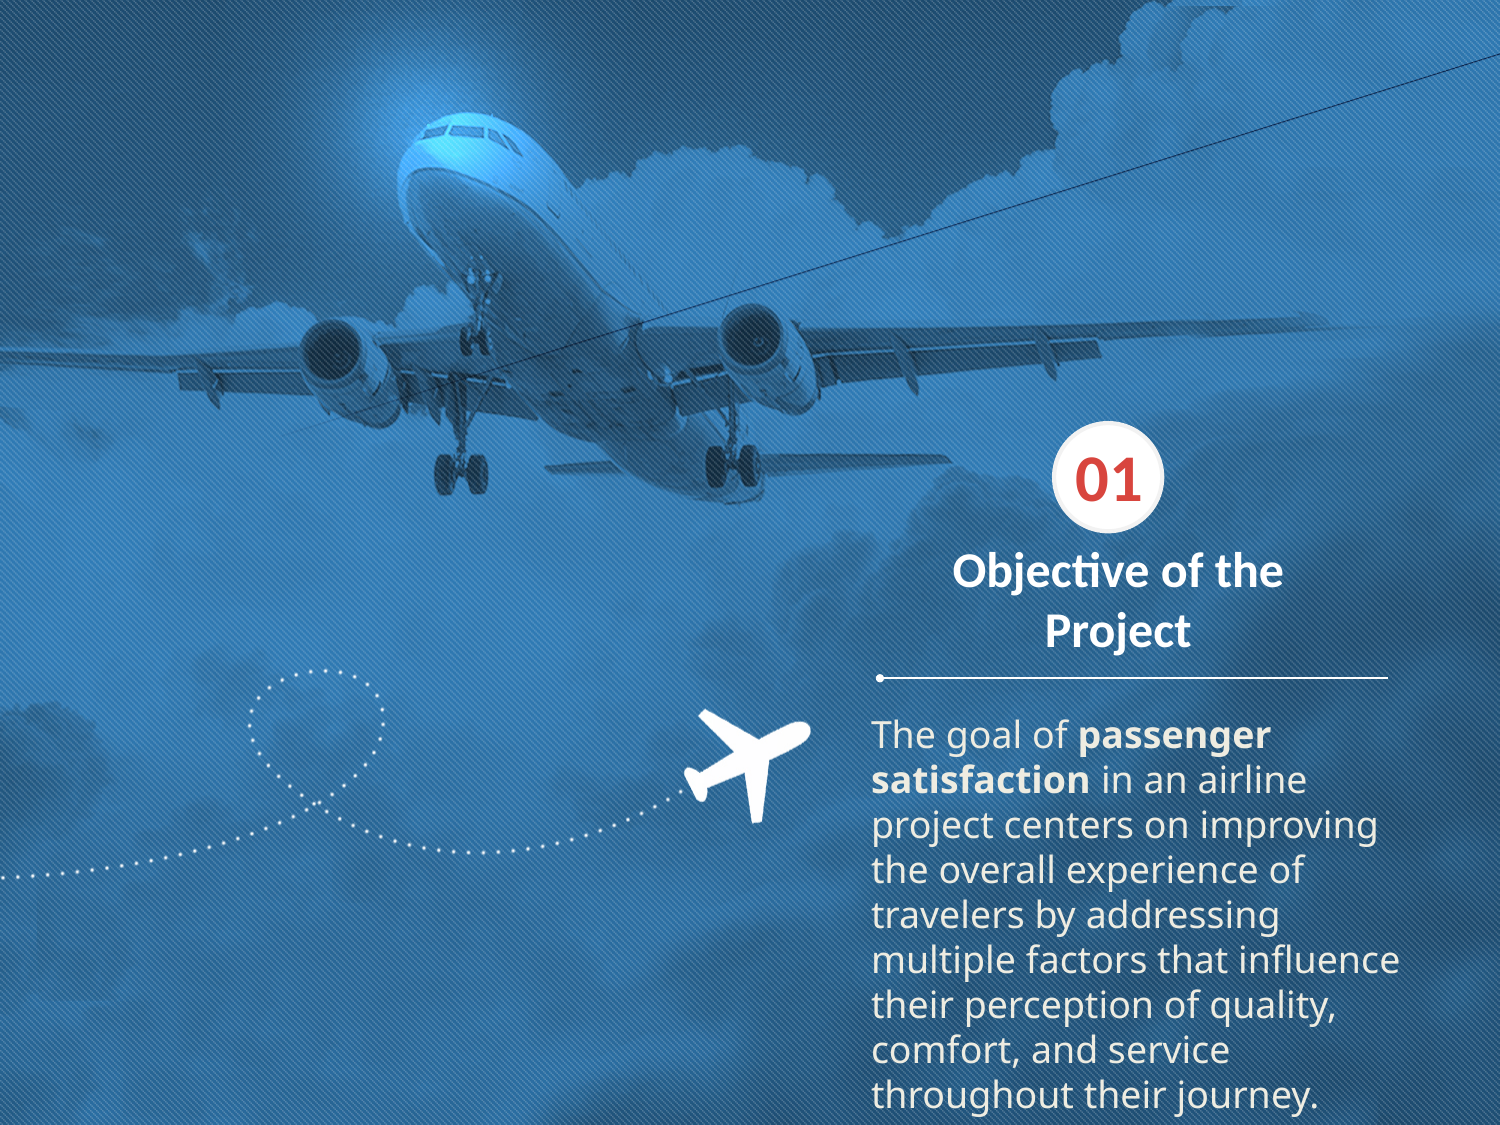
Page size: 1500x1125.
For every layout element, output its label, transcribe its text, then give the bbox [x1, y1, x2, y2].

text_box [1053, 422, 1163, 532]
text_box The goal of passenger satisfaction in an airline project centers on improving the overall experience of travelers by addressing multiple factors that influence their perception of quality, comfort, and service throughout their journey. [856, 704, 1447, 1124]
picture [0, 0, 1500, 1125]
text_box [879, 529, 1357, 667]
